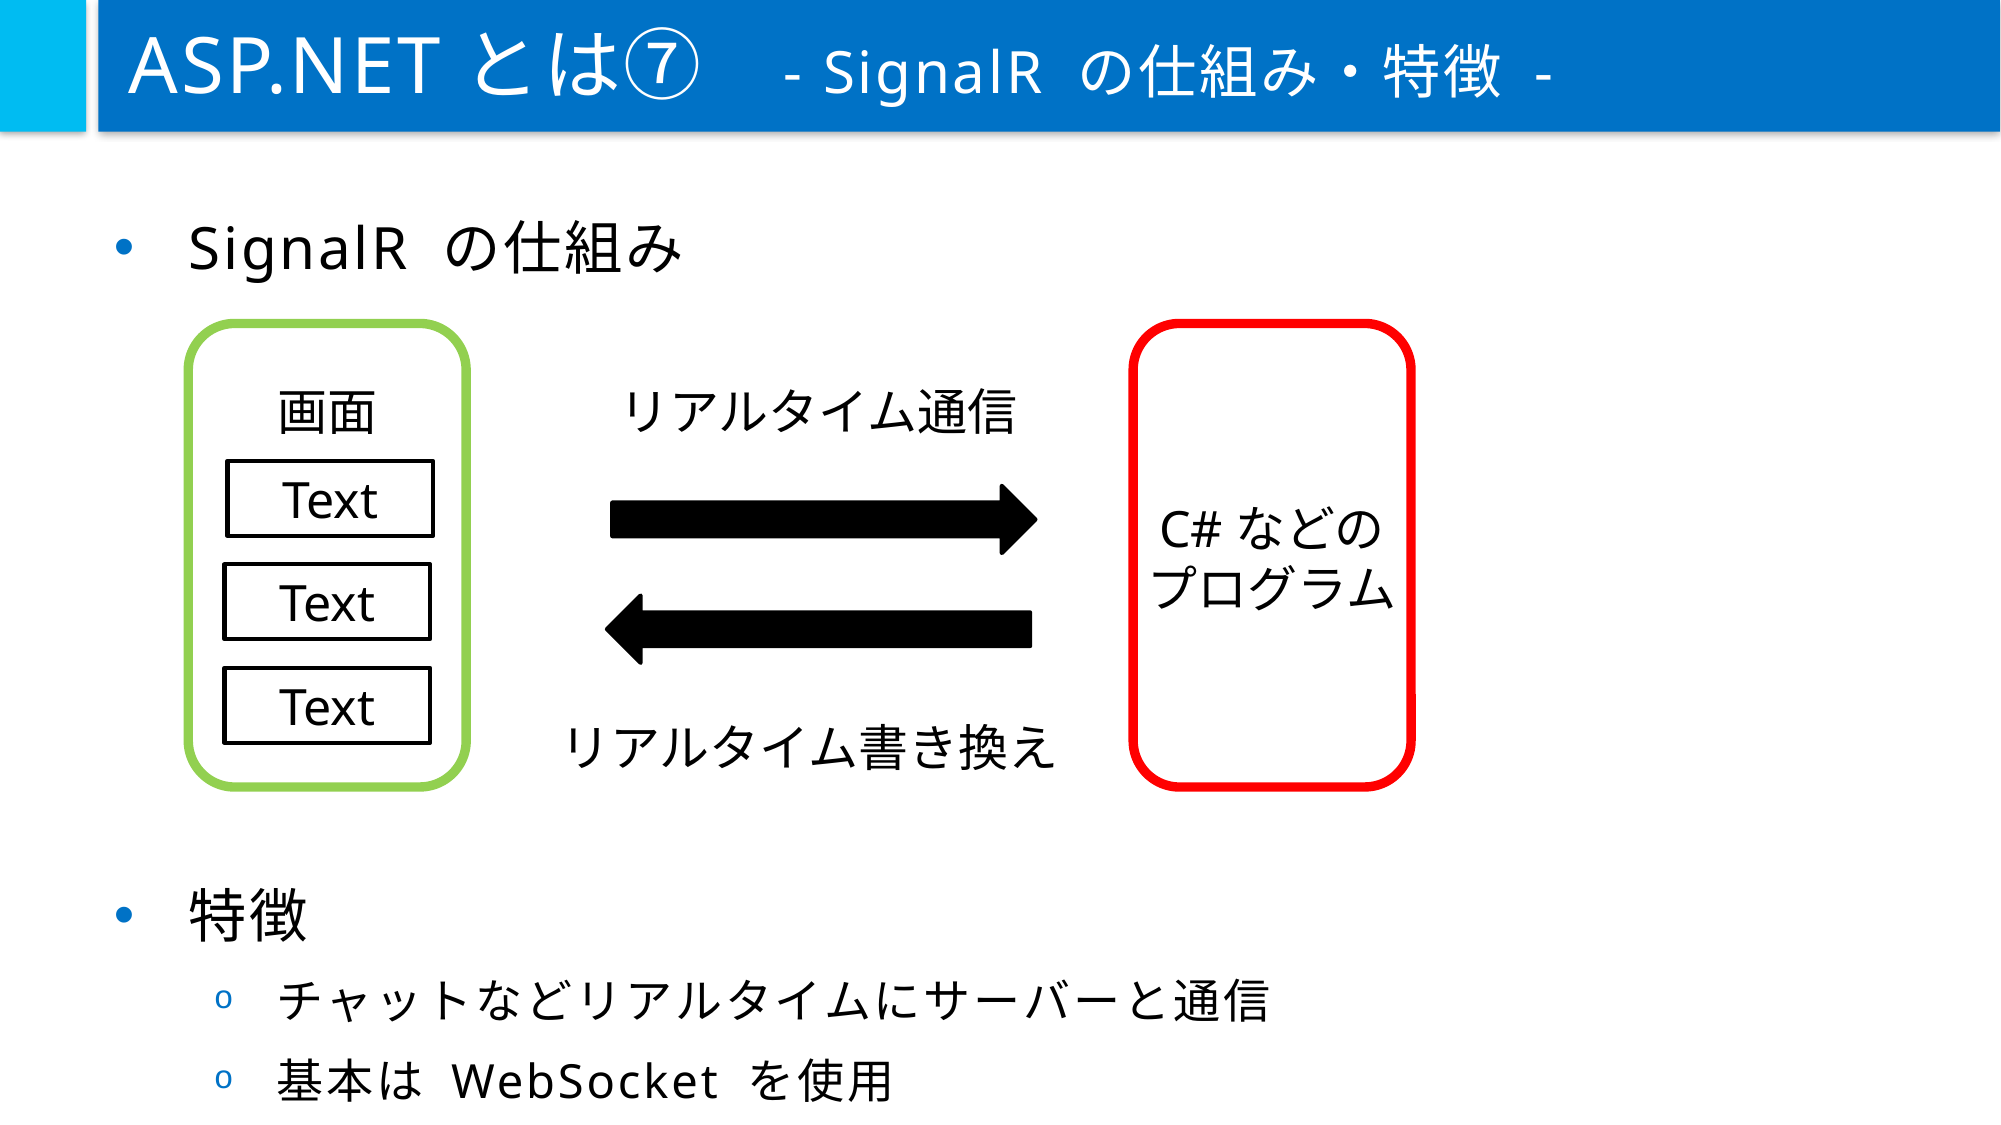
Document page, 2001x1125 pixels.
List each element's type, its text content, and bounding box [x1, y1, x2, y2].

list SignalR の仕組み 特徴 チャットなどリアルタイムにサーバーと通信 基本は WebSocket を使用 [98, 189, 1900, 1125]
text_box [604, 593, 1033, 665]
text_box リアルタイム通信 [596, 373, 1041, 449]
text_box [138, 323, 517, 788]
text_box リアルタイム書き換え [534, 708, 1077, 784]
title ASP.NETとは⑦ - SignalR の仕組み・特徴 - [98, 0, 2000, 132]
text_box [610, 483, 1038, 555]
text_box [1082, 323, 1462, 788]
